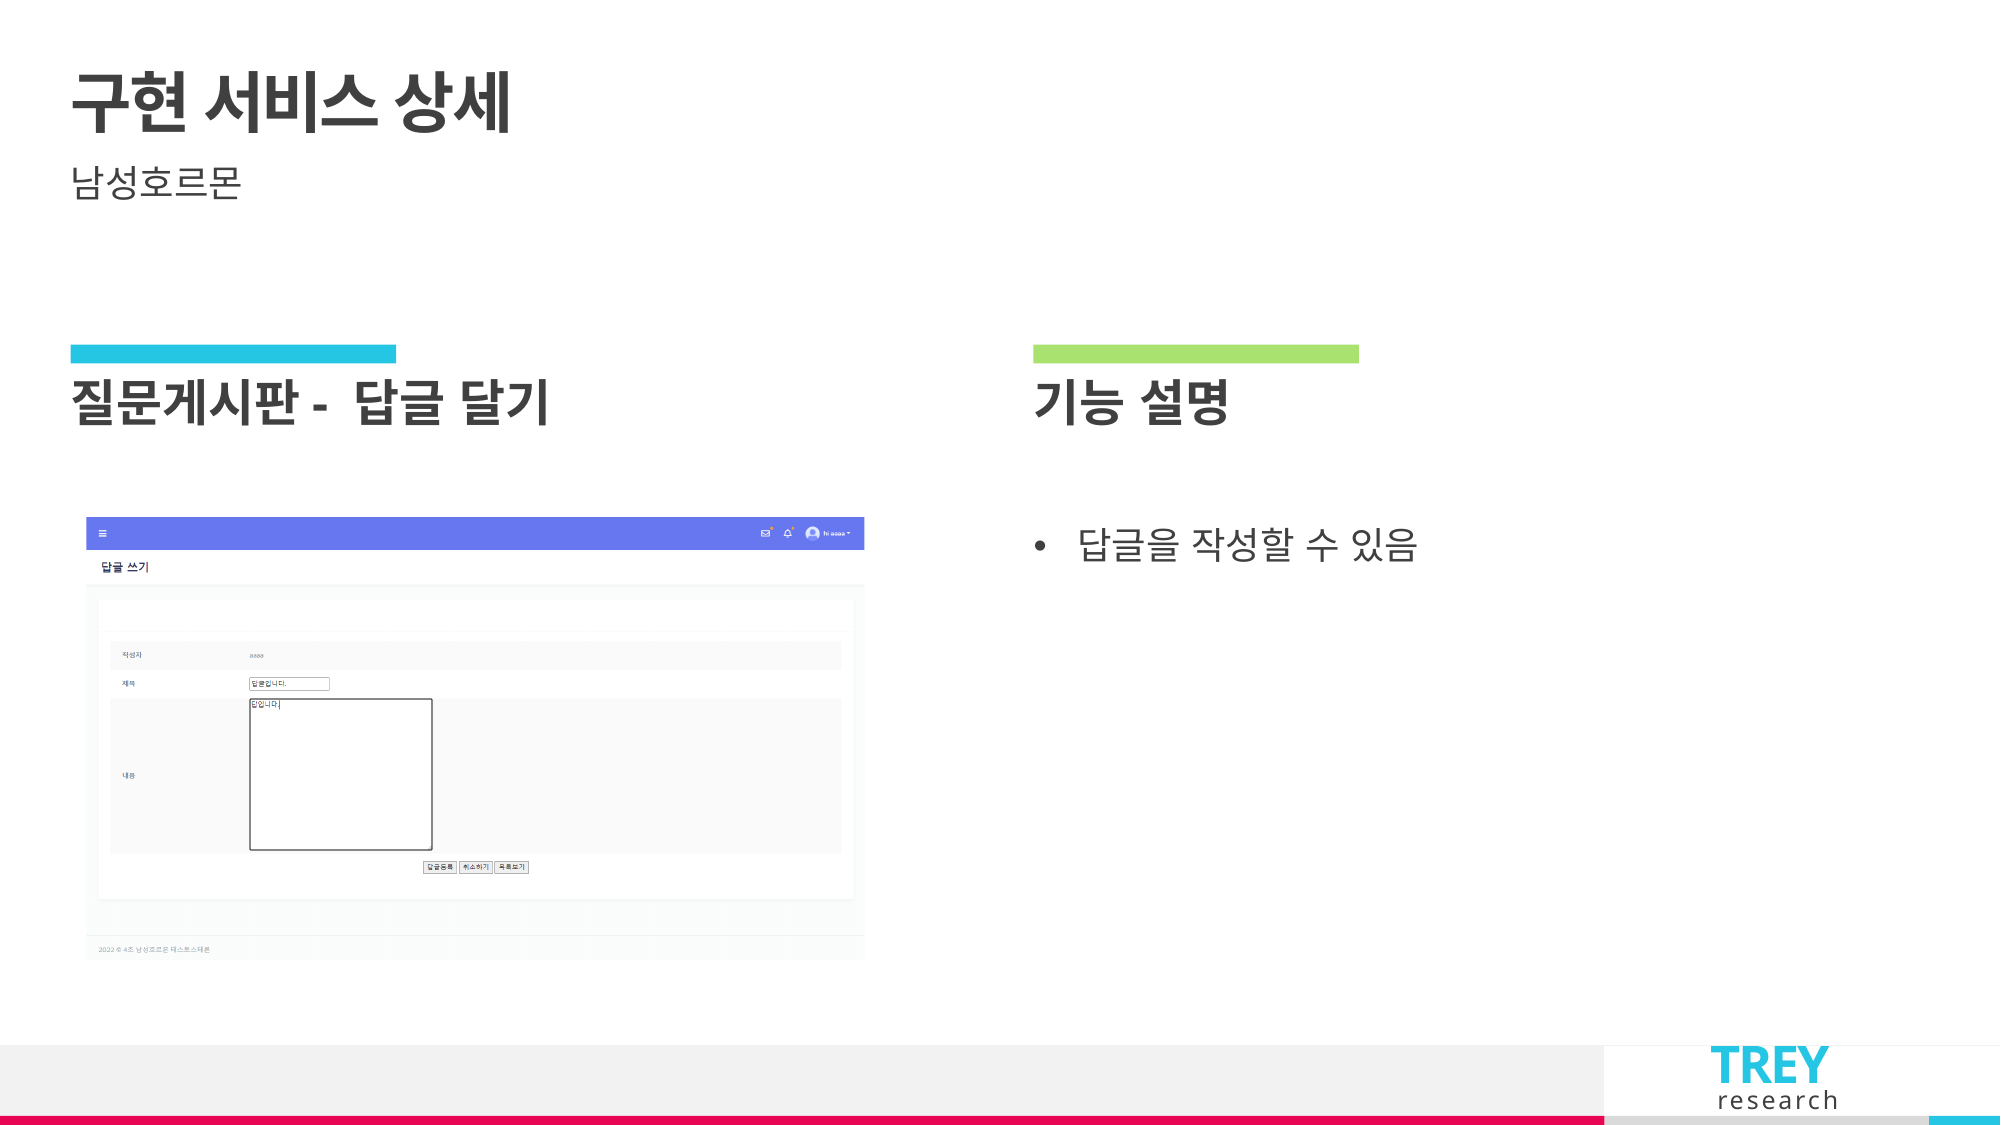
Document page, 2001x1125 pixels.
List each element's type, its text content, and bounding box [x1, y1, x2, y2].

list 답글을 작성할 수 있음 [1033, 461, 1932, 1016]
title 구현 서비스 상세 [70, 70, 1932, 142]
list 질문게시판- 답글 달기 [70, 378, 969, 438]
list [86, 516, 865, 960]
list 남성호르몬 [70, 165, 1931, 225]
list 기능 설명 [1033, 378, 1932, 438]
